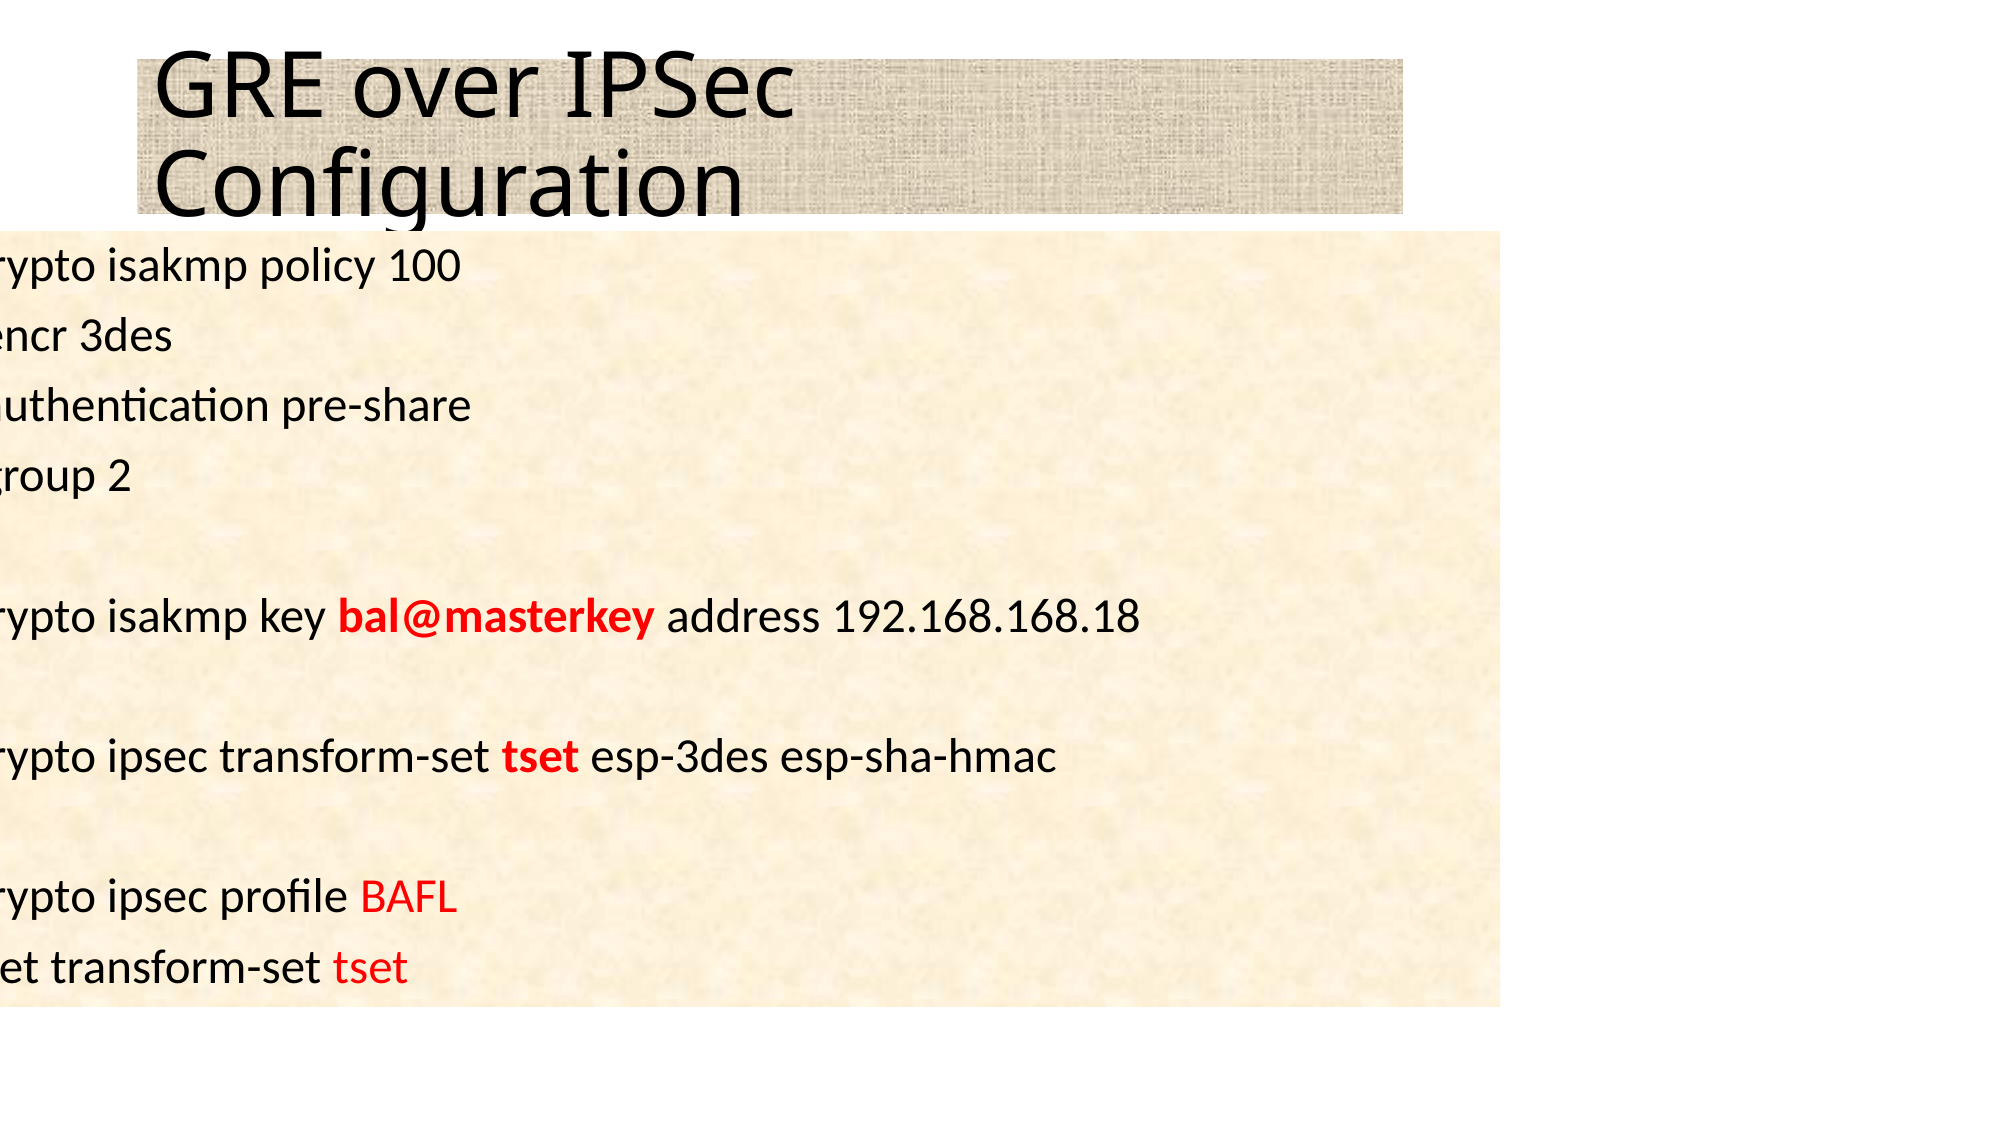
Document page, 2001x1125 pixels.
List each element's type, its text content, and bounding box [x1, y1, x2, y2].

list crypto isakmp policy 100 encr 3des authentication pre-share group 2 crypto isakmp key bal@masterkey address 192.168.168.18 crypto ipsec transform-set tset esp-3des esp-sha-hmac crypto ipsec profile BAFL set transform-set tset [0, 231, 1501, 1007]
title GRE over IPSec Configuration [137, 59, 1403, 214]
